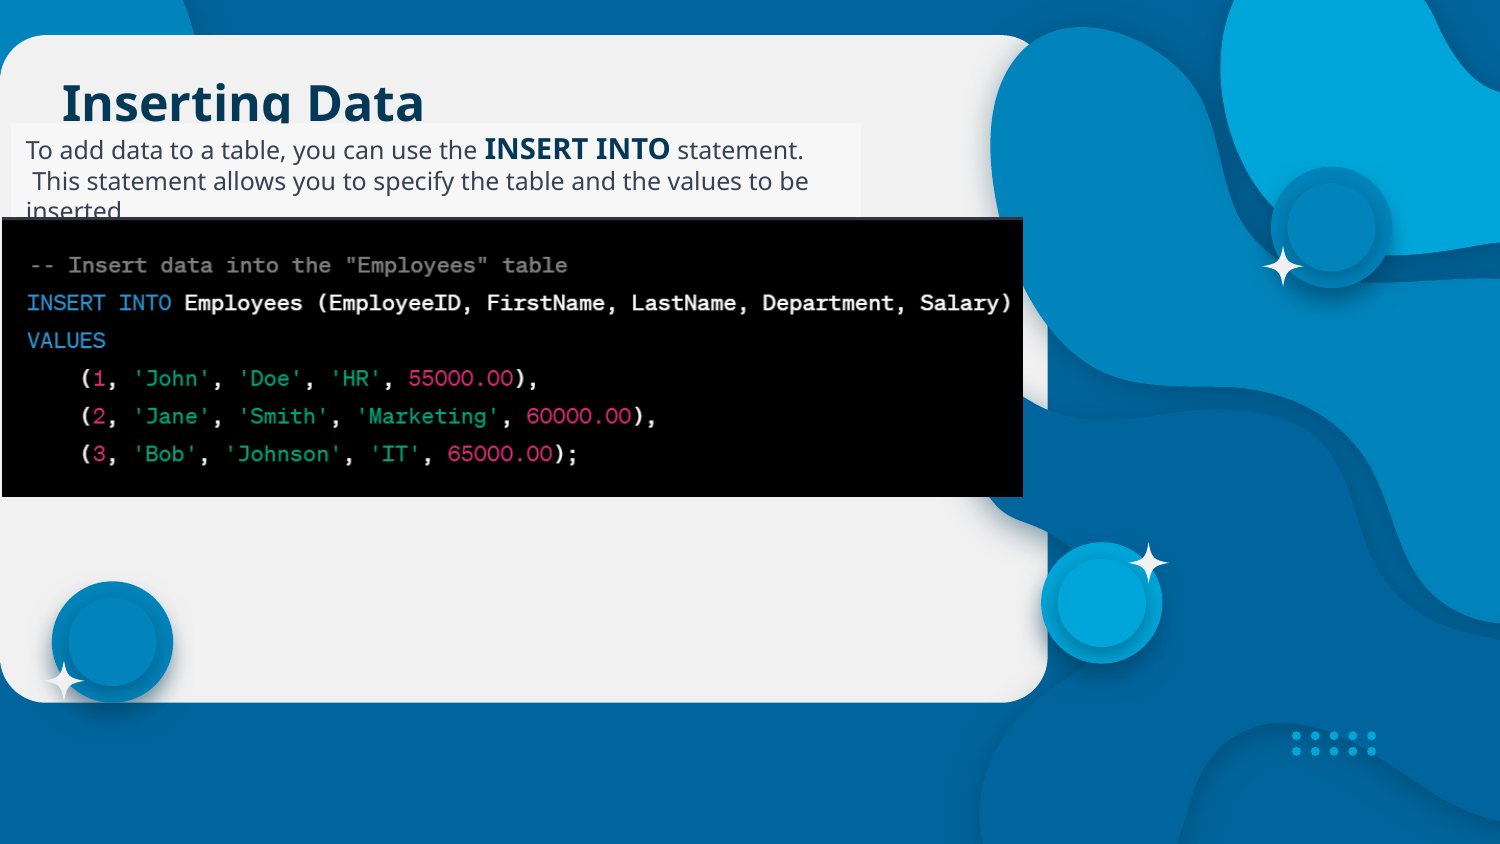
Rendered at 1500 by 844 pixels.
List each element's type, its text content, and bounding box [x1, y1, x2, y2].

text_box [0, 0, 195, 71]
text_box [959, 0, 1500, 844]
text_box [1040, 541, 1170, 664]
text_box [0, 35, 954, 218]
text_box To add data to a table, you can use the INSERT INTO statement. This statement allows you to specify the table and the values to be inserted. [10, 123, 861, 216]
title Inserting Data [47, 60, 545, 123]
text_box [1321, 701, 1347, 786]
picture [2, 217, 1023, 497]
text_box [0, 502, 954, 703]
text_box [43, 581, 174, 703]
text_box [1262, 166, 1393, 289]
